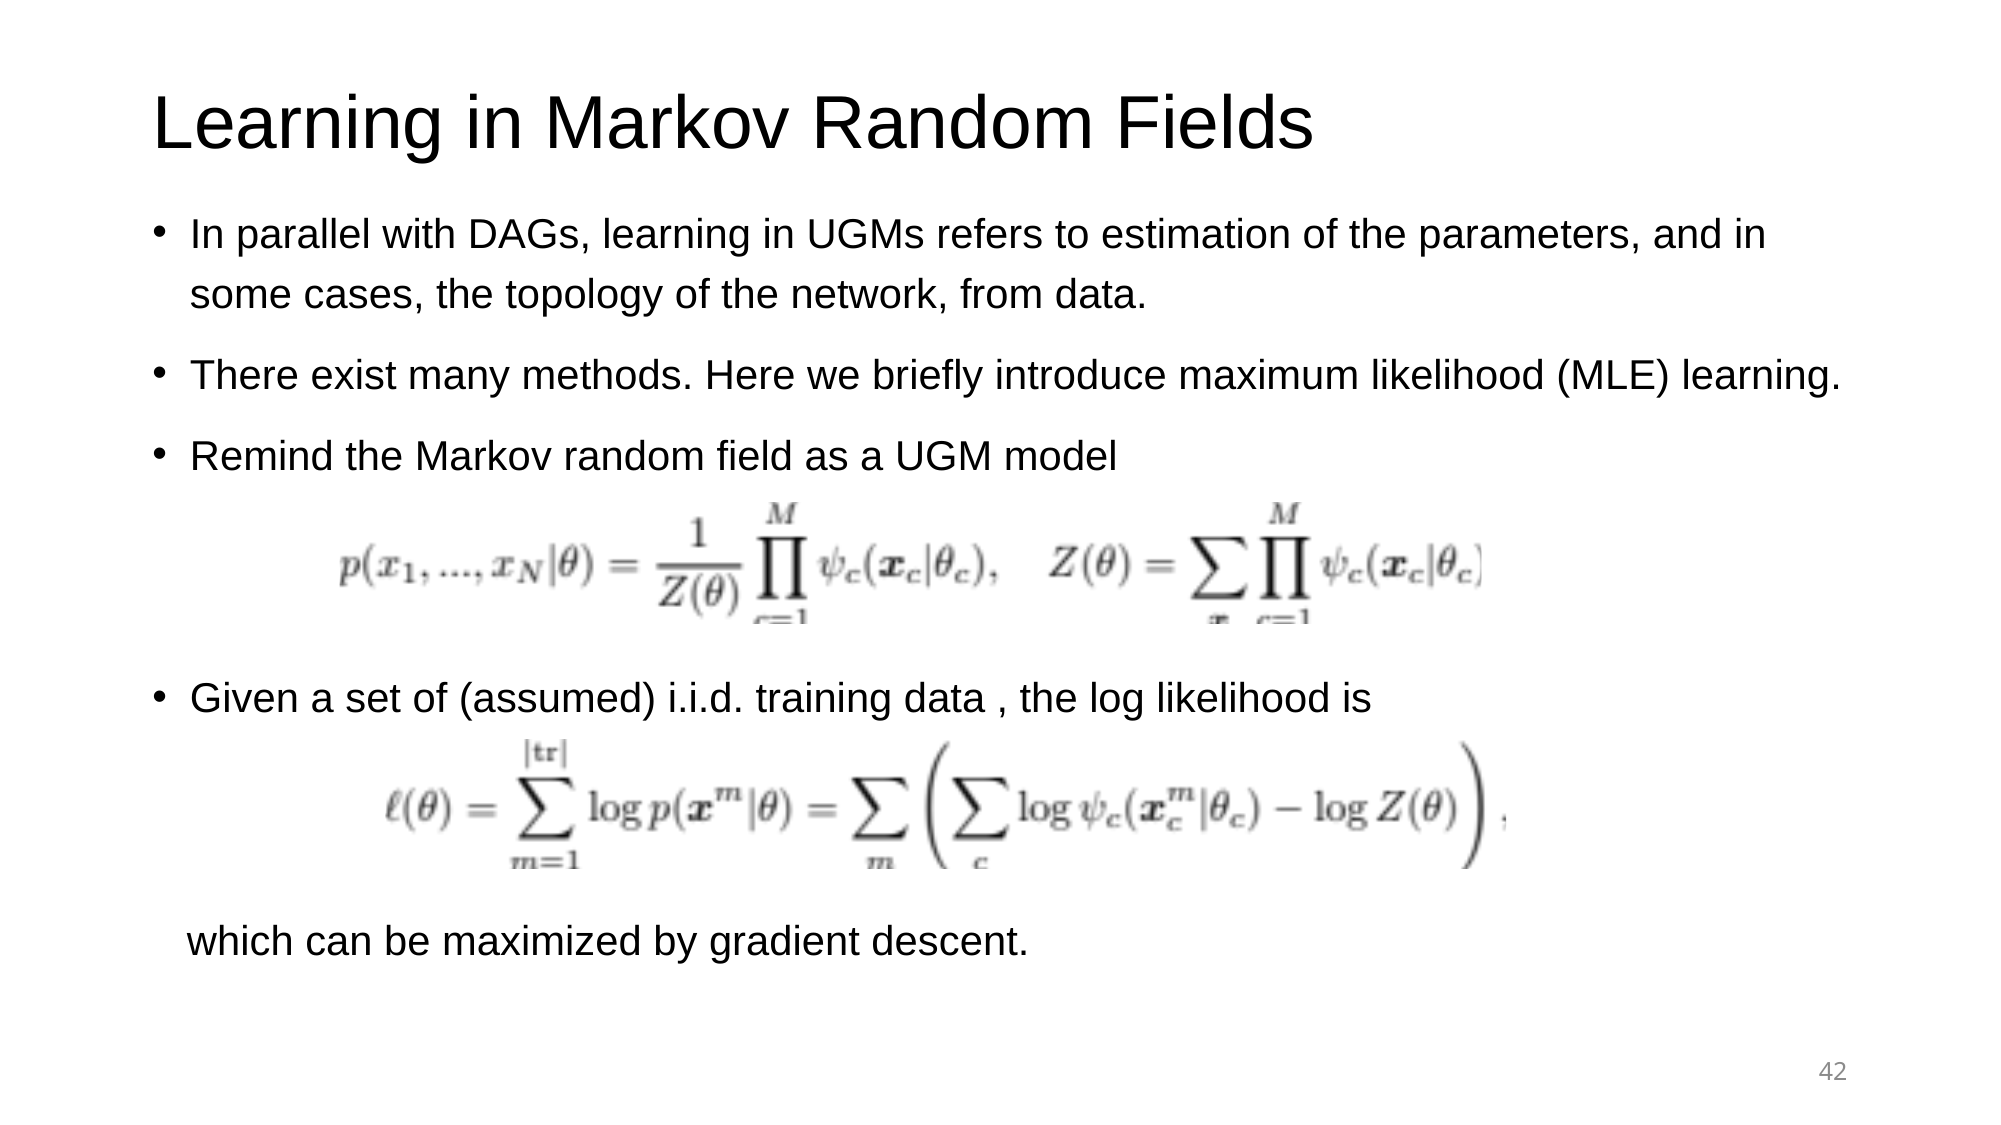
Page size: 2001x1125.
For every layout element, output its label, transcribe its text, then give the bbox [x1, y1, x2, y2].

title Learning in Markov Random Fields [137, 59, 1863, 189]
picture [339, 502, 1482, 624]
picture [385, 739, 1507, 869]
slide_number 42 [1412, 1042, 1863, 1103]
